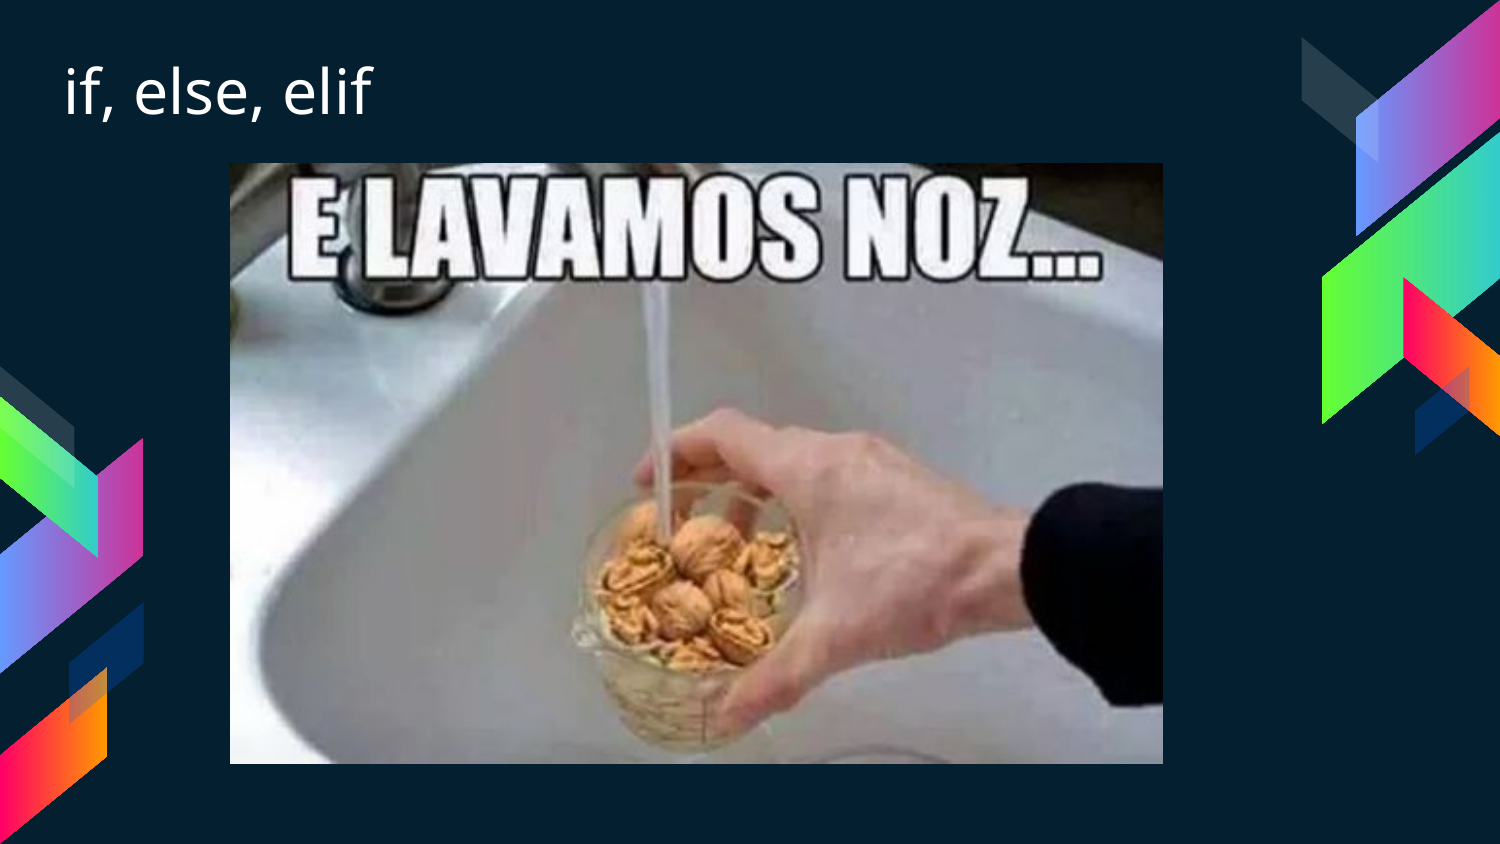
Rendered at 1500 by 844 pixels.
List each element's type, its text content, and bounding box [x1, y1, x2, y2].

picture [230, 163, 1163, 764]
text_box if, else, elif [48, 37, 1029, 142]
